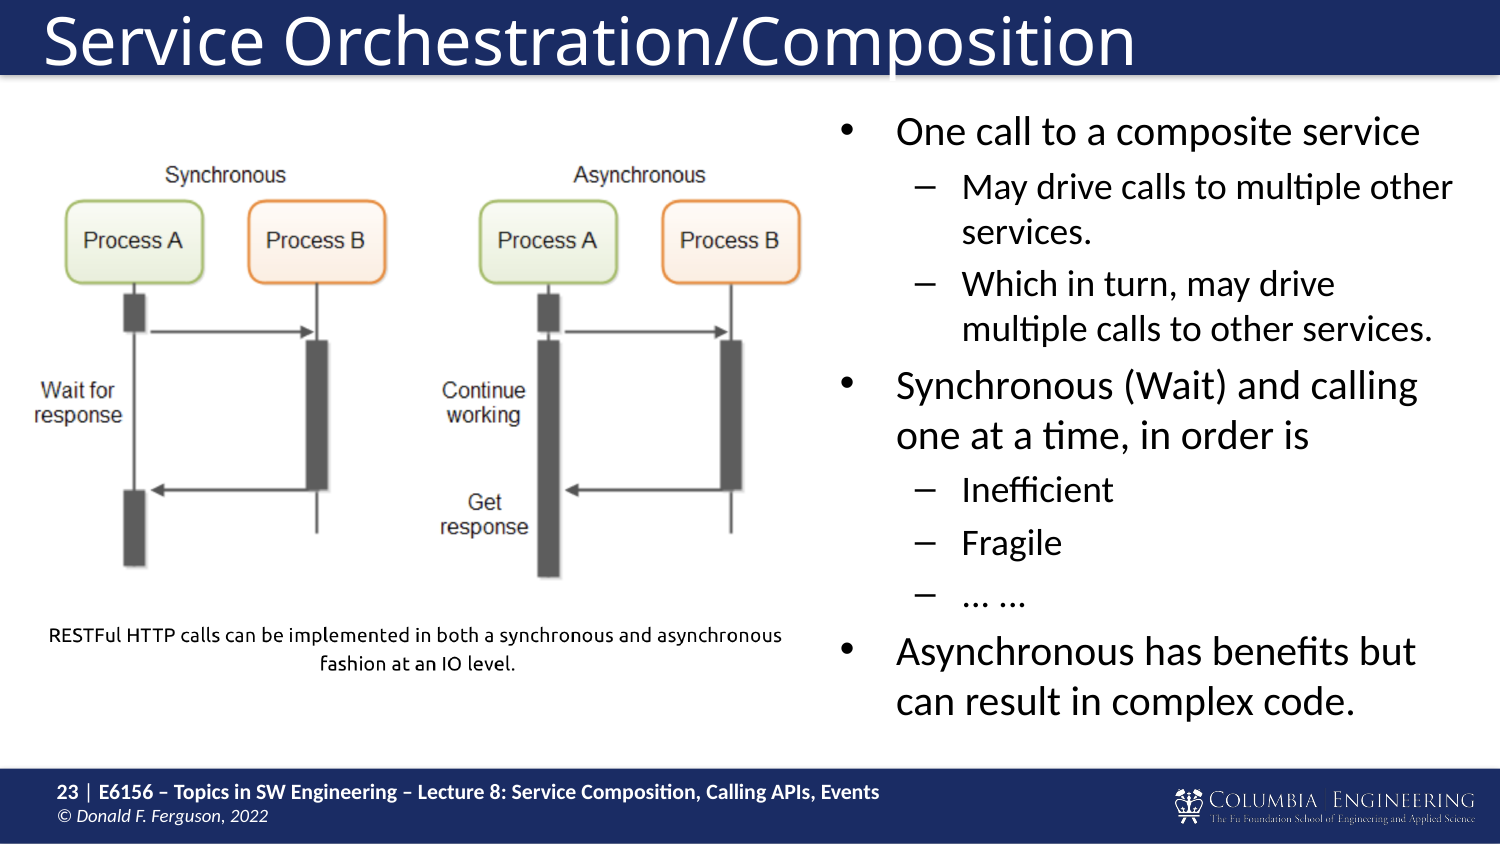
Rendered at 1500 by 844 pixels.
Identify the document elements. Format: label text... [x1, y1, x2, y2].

picture [12, 155, 840, 689]
list One call to a composite service May drive calls to multiple other services. Which in turn, may drive multiple calls to other services. Synchronous (Wait) and calling one at a time, in order is Inefficient Fragile ... ... Asynchronous has benefits but can result in complex code. [825, 96, 1475, 760]
title Service Orchestration/Composition [28, 0, 1450, 73]
